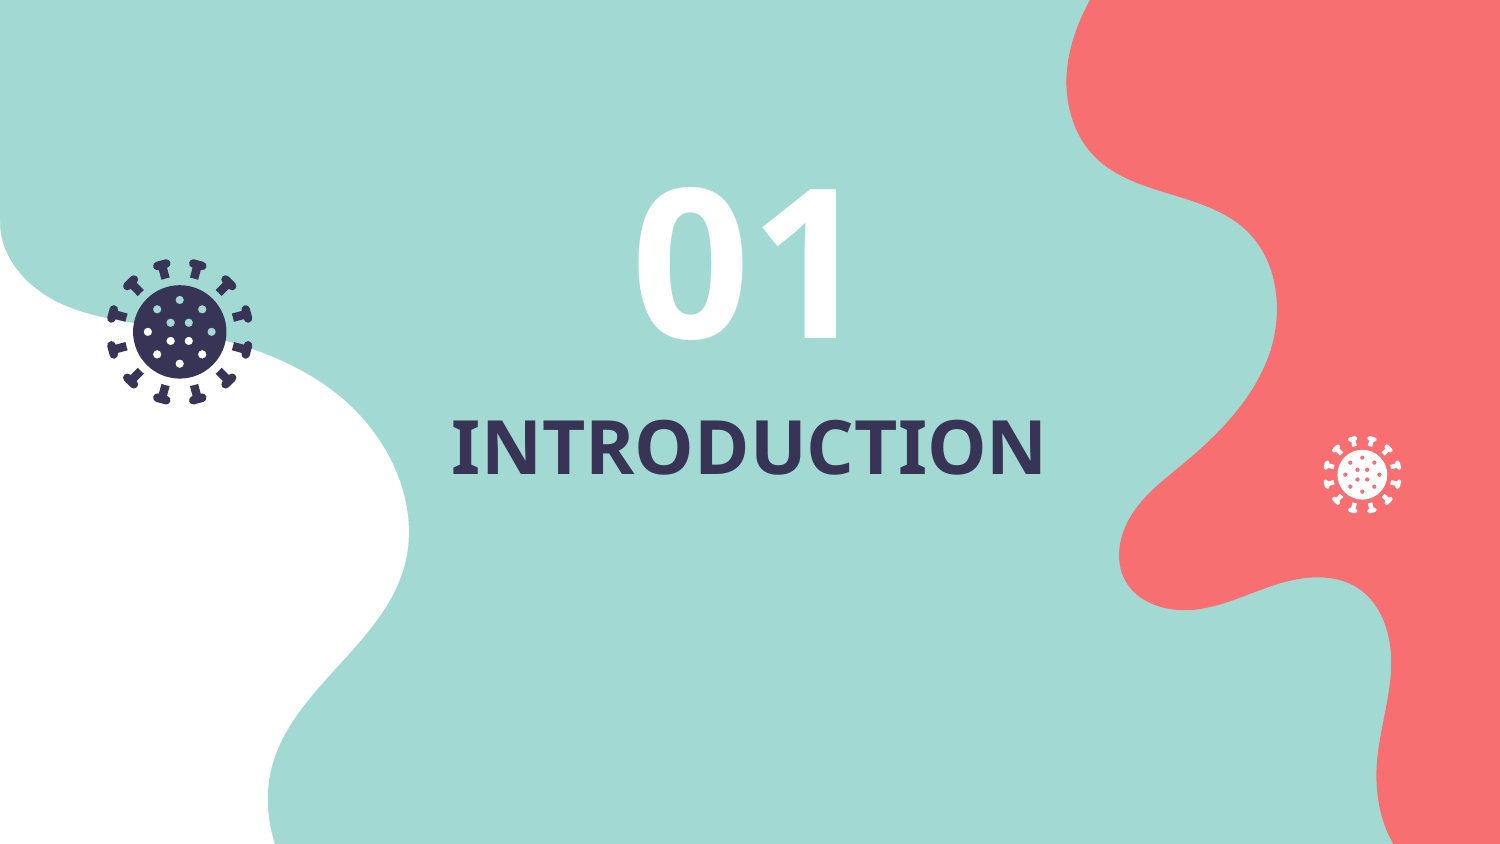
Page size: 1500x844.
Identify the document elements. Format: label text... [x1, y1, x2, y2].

title 01 [431, 200, 1069, 257]
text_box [106, 259, 1402, 514]
